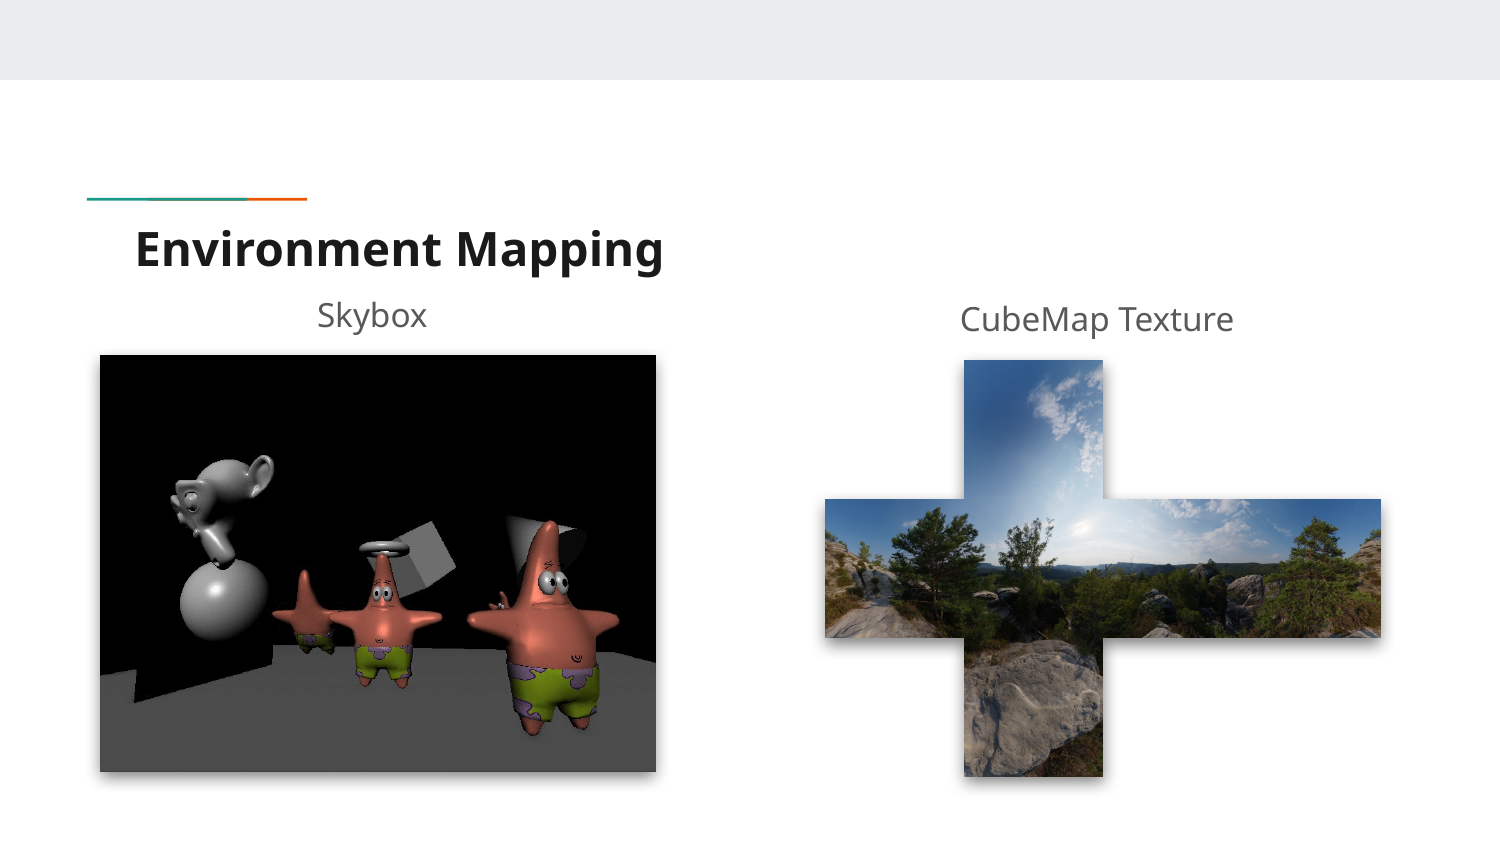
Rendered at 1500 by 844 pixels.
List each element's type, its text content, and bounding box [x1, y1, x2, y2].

title Environment Mapping [119, 203, 1381, 292]
picture [825, 360, 1381, 777]
picture [100, 354, 656, 772]
list CubeMap Texture [925, 292, 1270, 354]
list Skybox [200, 292, 545, 349]
